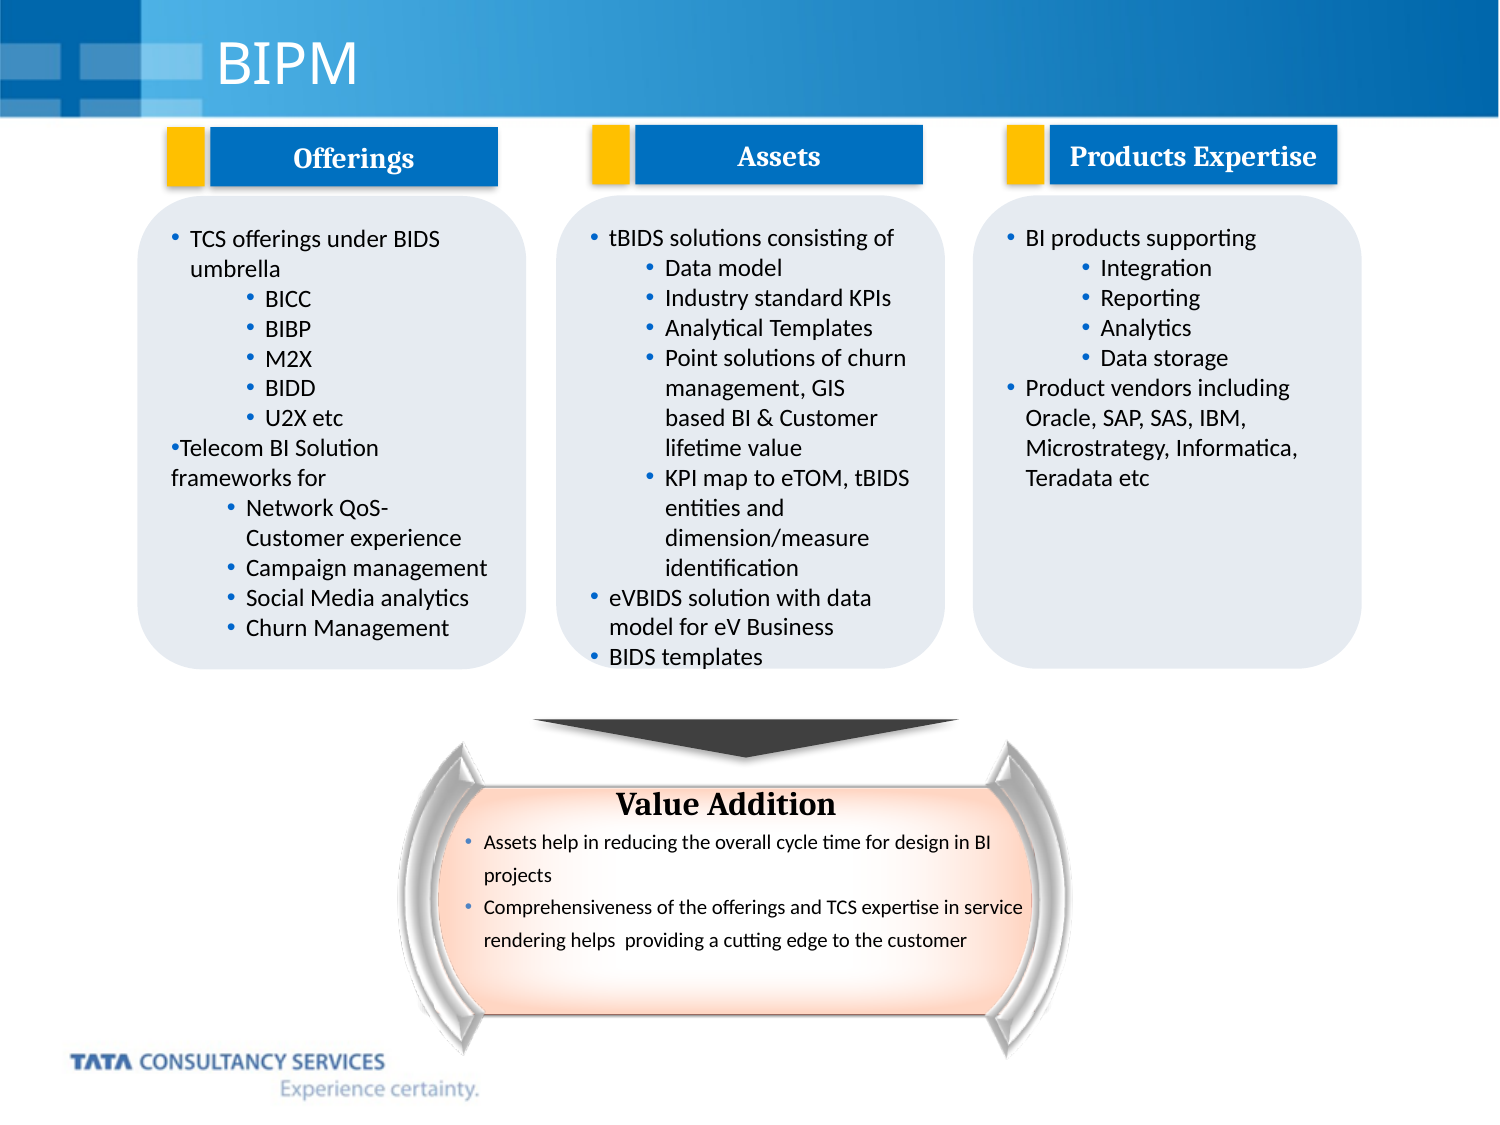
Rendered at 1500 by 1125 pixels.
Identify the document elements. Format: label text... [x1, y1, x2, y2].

picture [0, 0, 1499, 1124]
text_box tBIDS solutions consisting of Data model Industry standard KPIs Analytical Templates Point solutions of churn management, GIS based BI & Customer lifetime value KPI map to eTOM, tBIDS entities and dimension/measure identification eVBIDS solution with data model for eV Business BIDS templates [556, 195, 946, 669]
text_box Products Expertise [1049, 124, 1338, 185]
text_box BI products supporting Integration Reporting Analytics Data storage Product vendors including Oracle, SAP, SAS, IBM, Microstrategy, Informatica, Teradata etc [972, 195, 1362, 669]
text_box TCS offerings under BIDS umbrella BICC BIBP M2X BIDD U2X etc Telecom BI Solution frameworks for Network QoS- Customer experience Campaign management Social Media analytics Churn Management [137, 195, 527, 670]
text_box [532, 719, 960, 758]
text_box [592, 124, 630, 185]
text_box [1006, 124, 1045, 185]
text_box Value Addition [601, 774, 866, 781]
text_box Assets [635, 124, 923, 185]
title BIPM [200, 24, 1500, 99]
text_box [167, 127, 205, 187]
text_box Offerings [210, 127, 498, 187]
